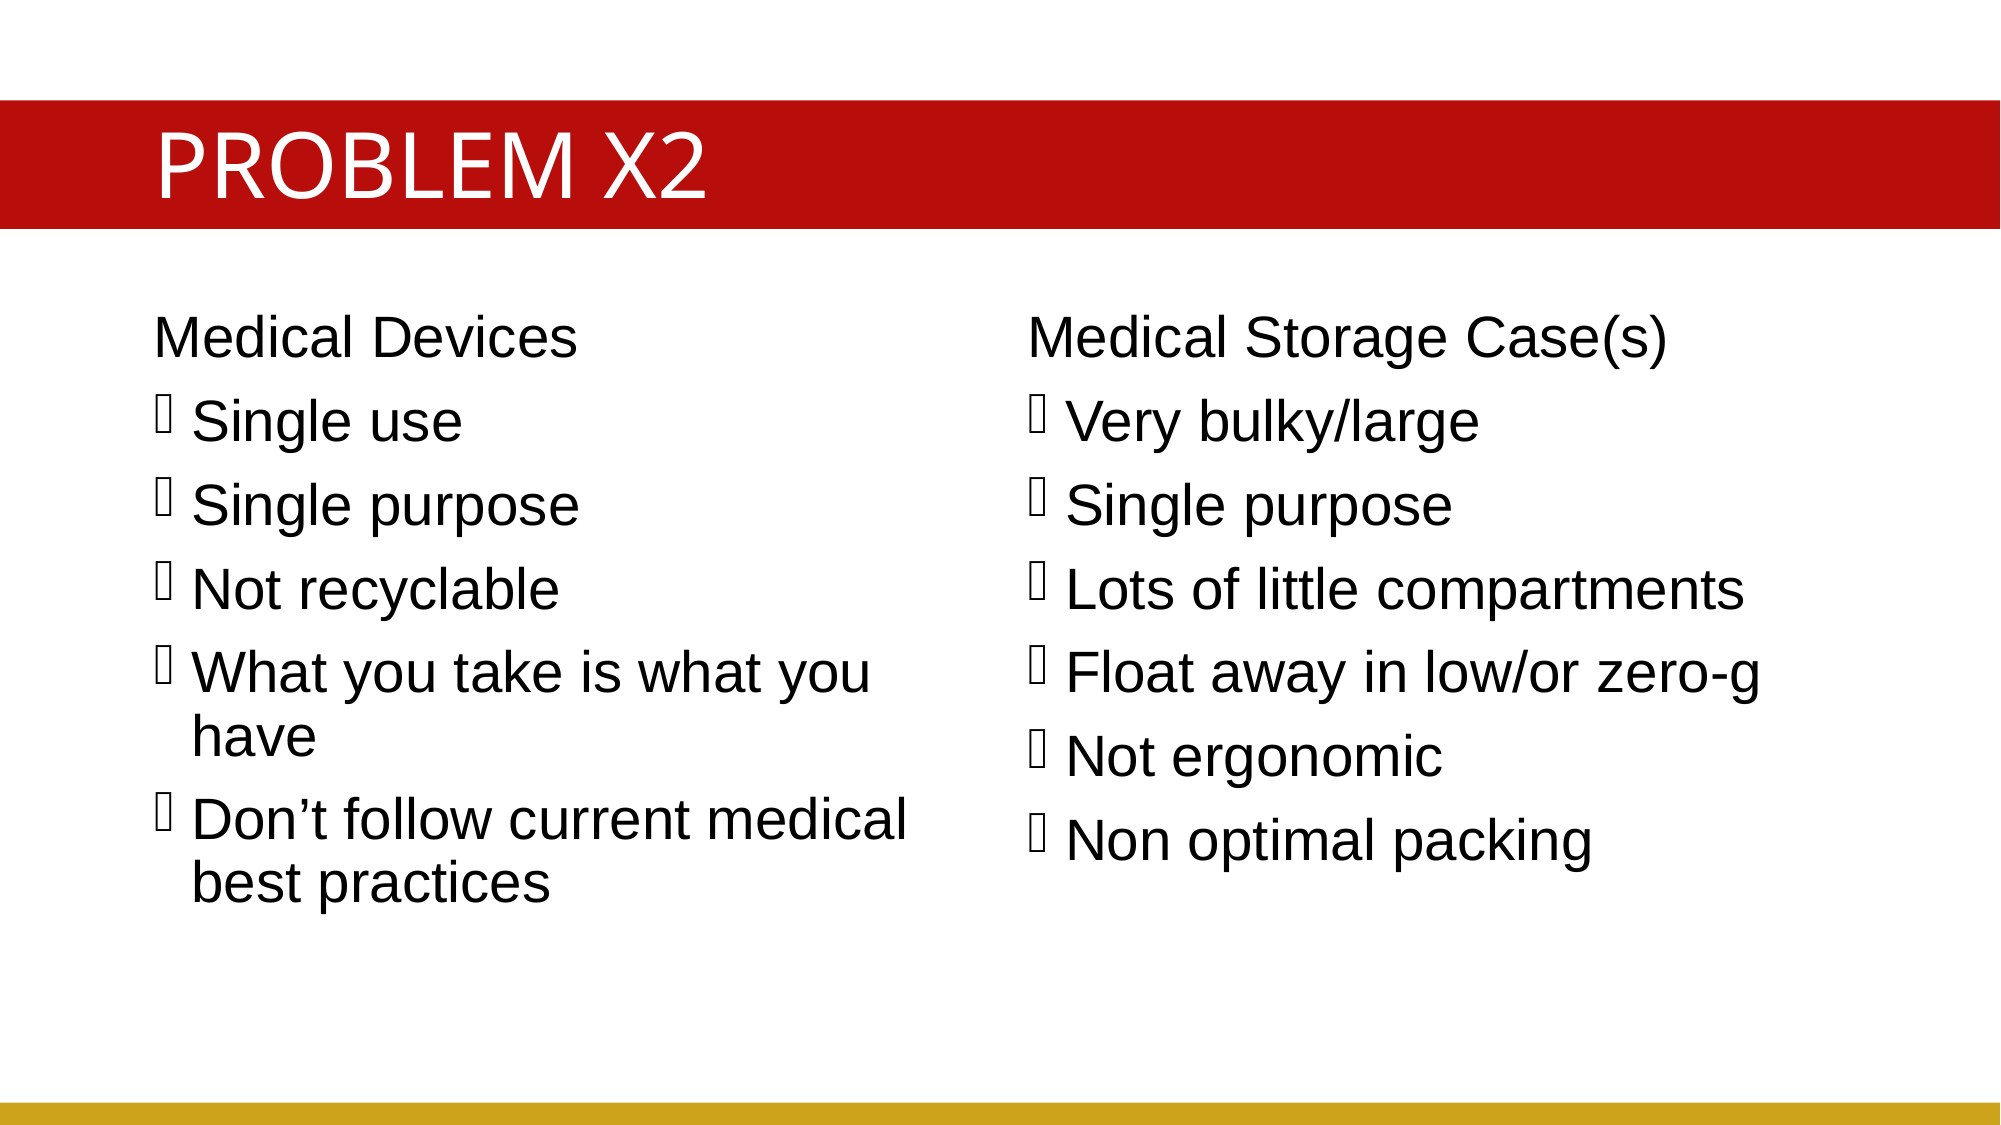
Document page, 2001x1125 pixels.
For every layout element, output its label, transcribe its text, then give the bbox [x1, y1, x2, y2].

list Medical Devices Single use Single purpose Not recyclable What you take is what you have Don’t follow current medical best practices [138, 299, 989, 1014]
list Medical Storage Case(s) Very bulky/large Single purpose Lots of little compartments Float away in low/or zero-g Not ergonomic Non optimal packing [1012, 299, 1863, 1014]
title Problem x2 [138, 60, 1864, 278]
